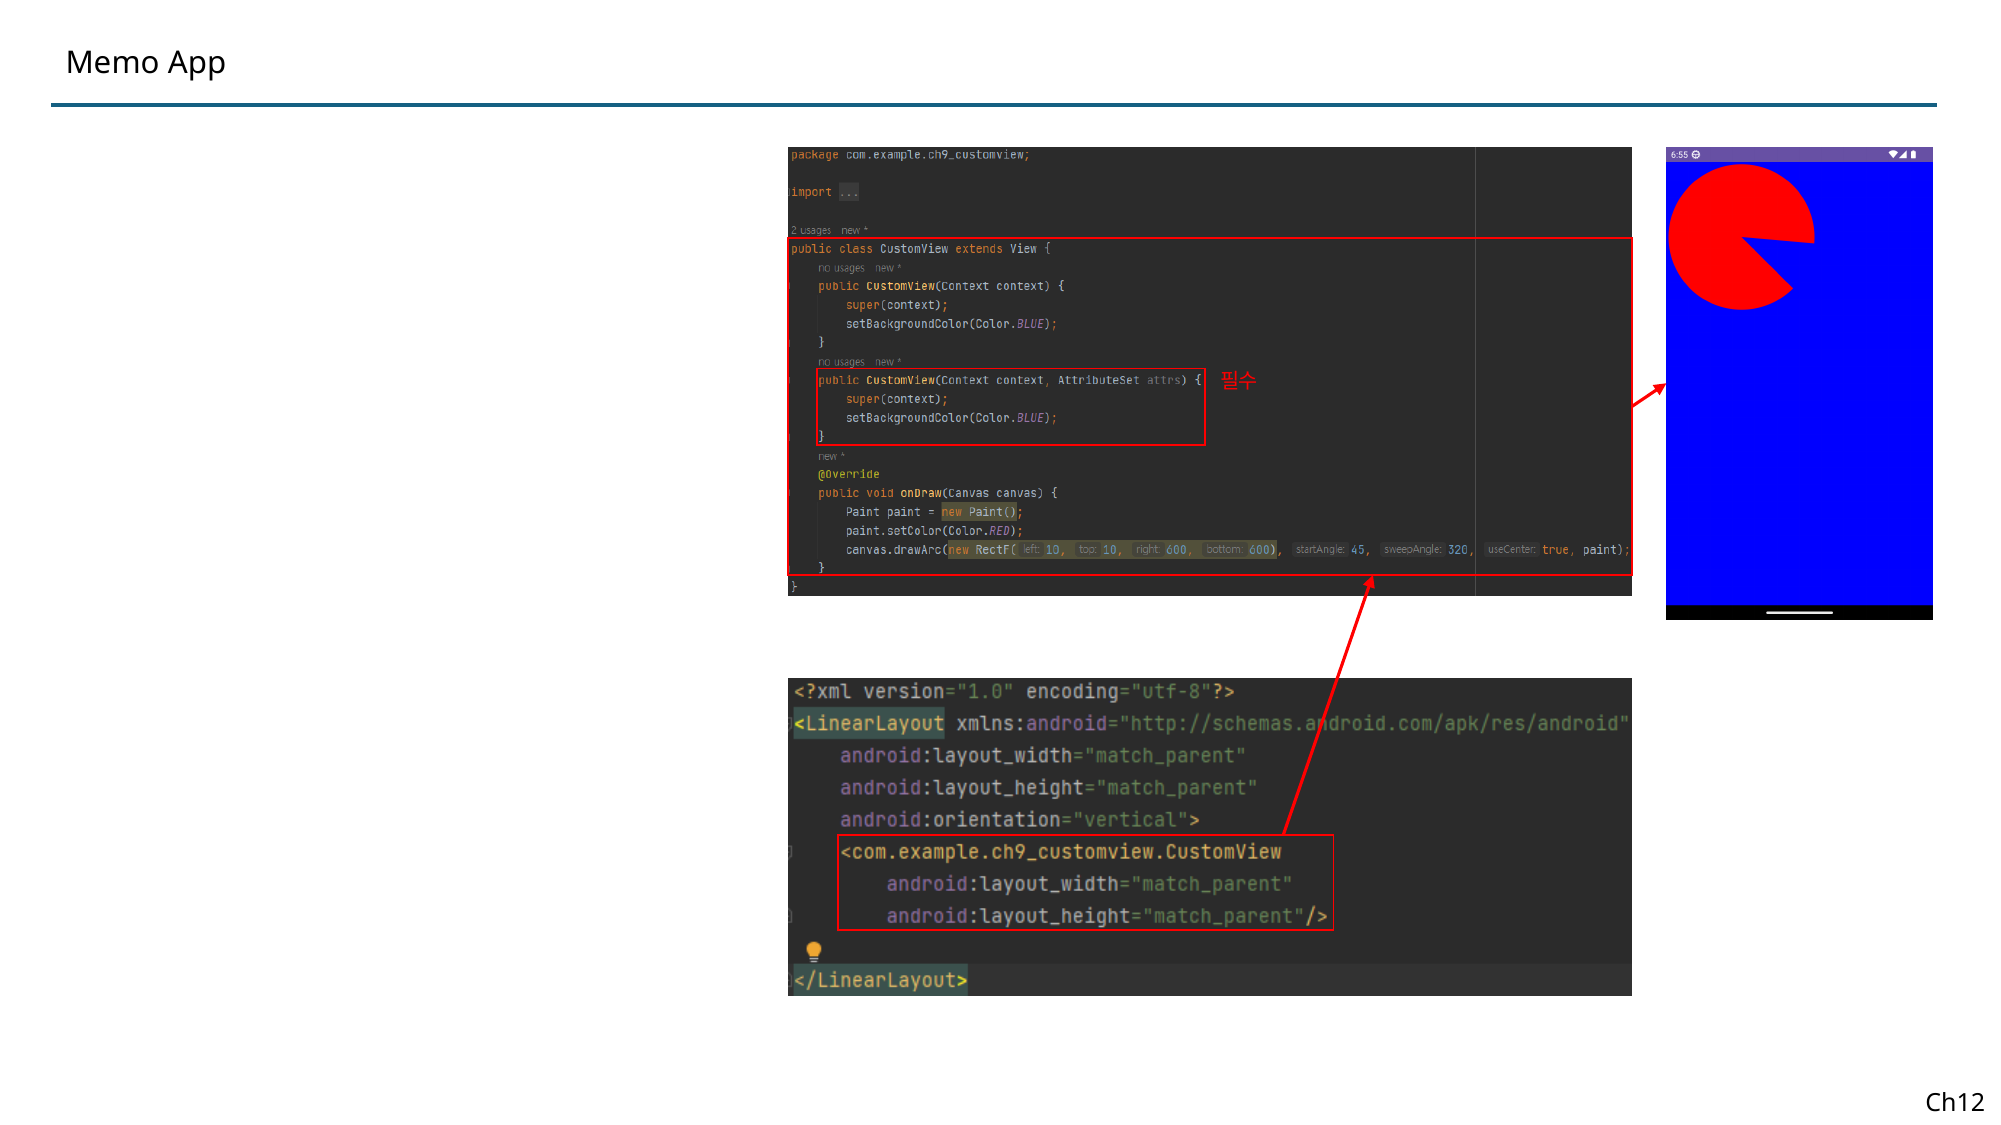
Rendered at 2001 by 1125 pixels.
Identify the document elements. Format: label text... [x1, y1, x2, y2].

text_box Memo App [50, 34, 697, 87]
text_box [1631, 382, 1667, 407]
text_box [1282, 574, 1374, 836]
picture [787, 146, 1633, 597]
picture [1665, 146, 1933, 620]
text_box Ch12 [1883, 1079, 2000, 1125]
picture [787, 678, 1633, 996]
